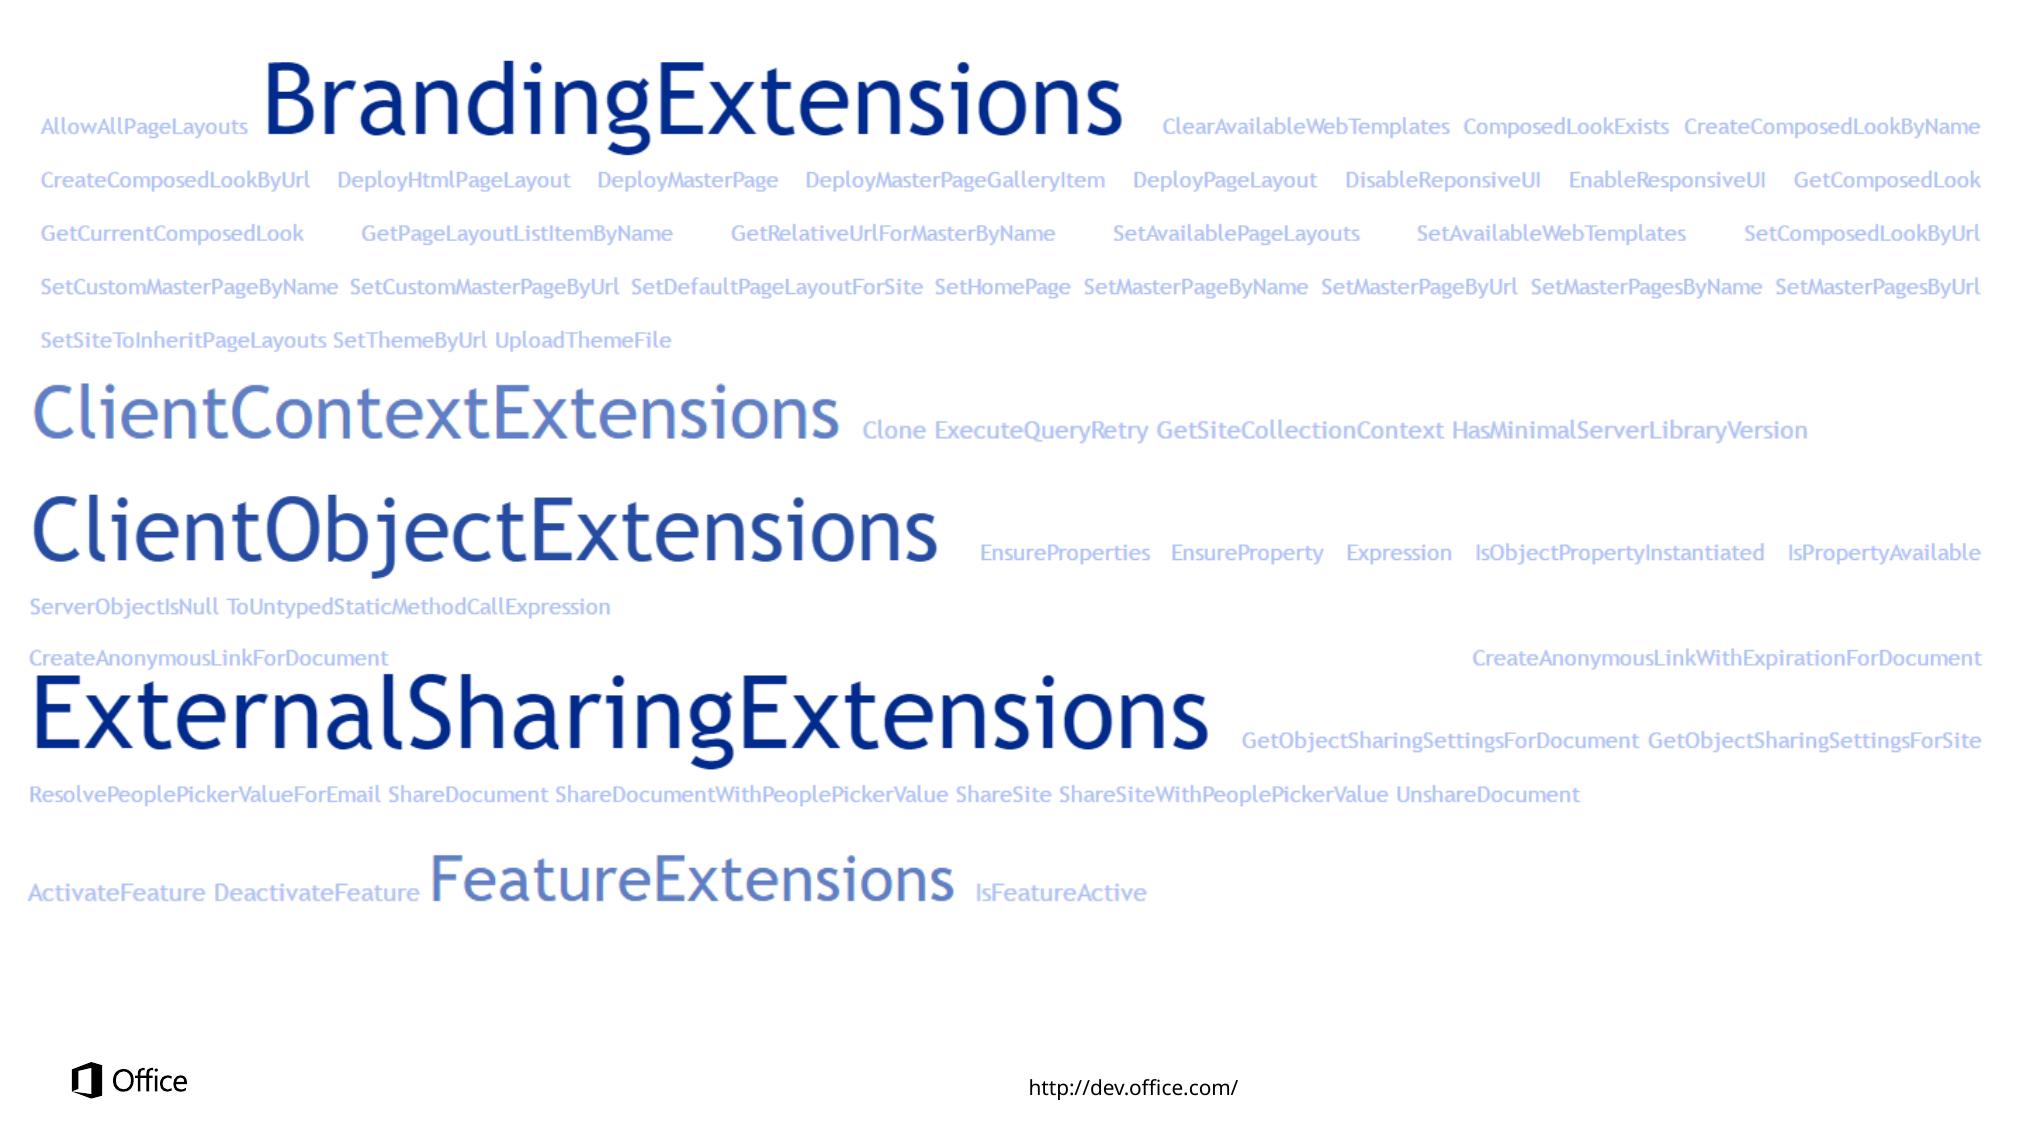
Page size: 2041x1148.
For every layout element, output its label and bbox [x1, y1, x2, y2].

picture [14, 643, 2000, 836]
picture [17, 845, 1221, 925]
picture [17, 46, 2002, 370]
picture [17, 379, 1843, 476]
picture [5, 485, 1991, 633]
